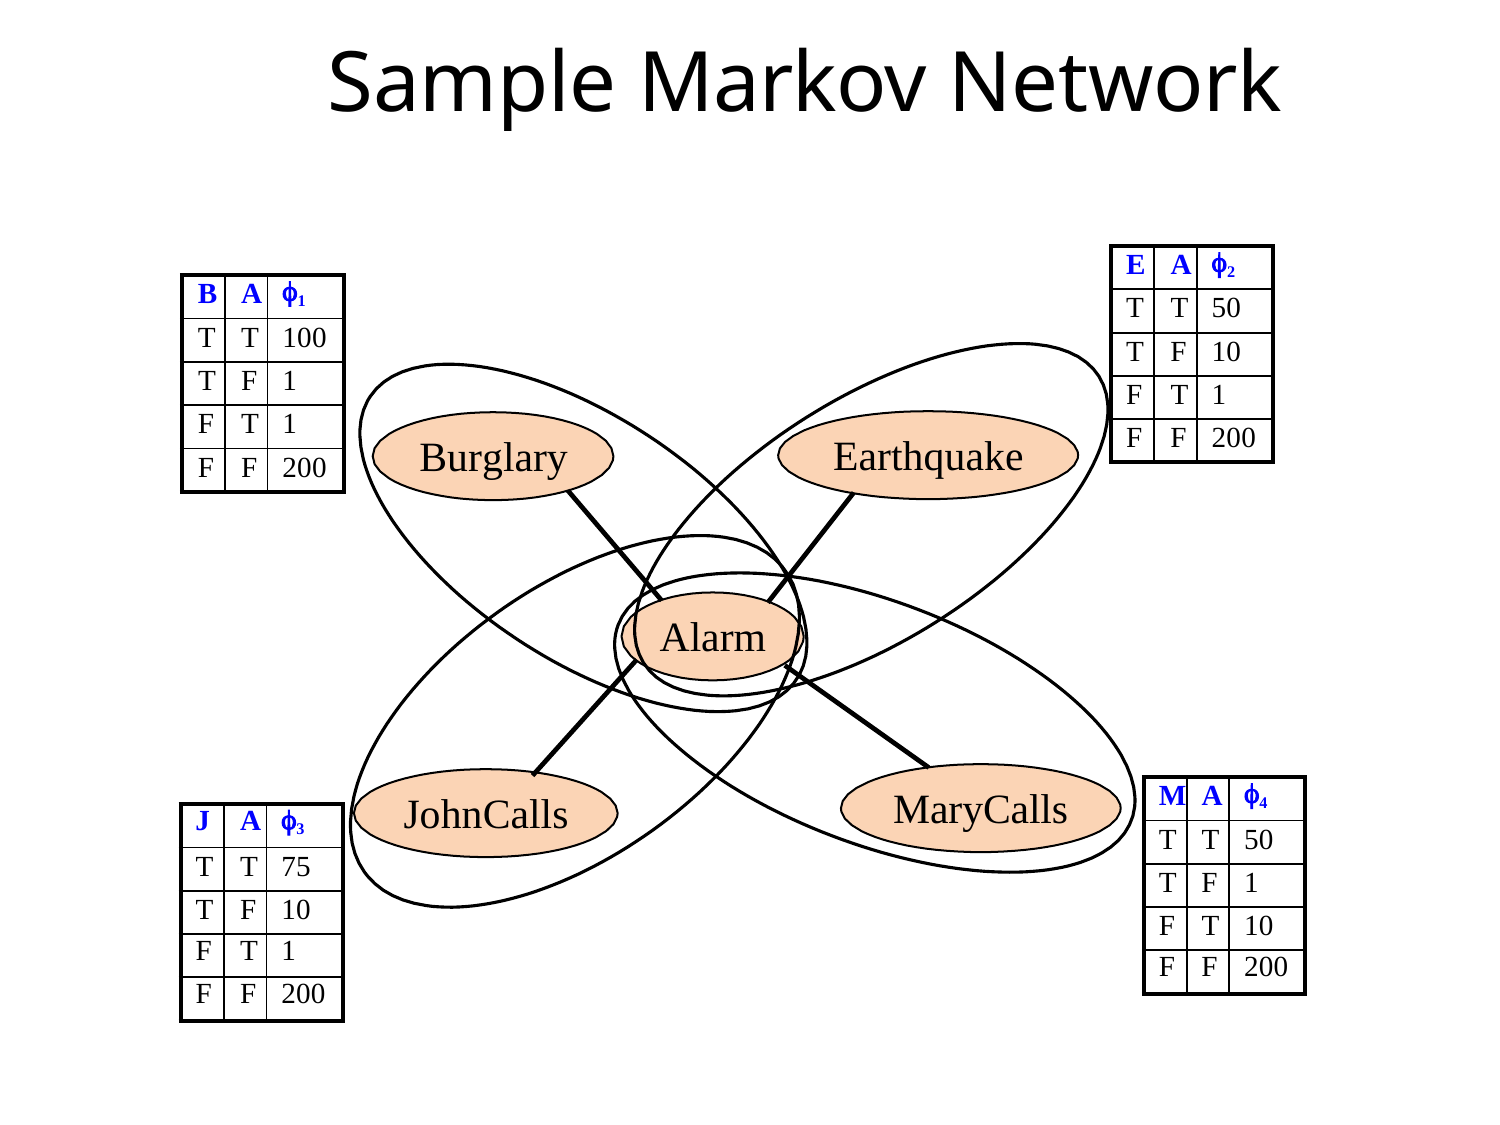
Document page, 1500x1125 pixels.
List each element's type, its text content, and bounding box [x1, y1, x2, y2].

table_cell 1 [1230, 865, 1303, 906]
text_box [920, 862, 1082, 873]
table_cell T [226, 319, 267, 361]
table_header A [1155, 248, 1196, 288]
table_cell T [1146, 865, 1186, 906]
table_cell T [183, 892, 223, 933]
table_cell 1 [268, 406, 342, 448]
table_cell F [1113, 420, 1153, 460]
table_header 2 [1198, 248, 1271, 288]
table_cell F [183, 978, 223, 1019]
table_cell 200 [267, 978, 341, 1019]
table_cell F [184, 449, 224, 490]
table_cell 100 [268, 319, 342, 361]
table_cell T [225, 935, 266, 976]
table_cell 10 [267, 892, 341, 933]
table_cell T [1113, 334, 1153, 375]
table_header A [225, 806, 266, 847]
table_cell T [226, 406, 267, 448]
table_cell F [184, 406, 224, 448]
table_cell 75 [267, 848, 341, 890]
table_cell T [1155, 377, 1196, 418]
table_cell T [184, 363, 224, 404]
table_cell F [1155, 420, 1196, 460]
table_cell T [183, 848, 223, 890]
table_cell 50 [1198, 290, 1271, 332]
title Sample Markov Network [325, 26, 1306, 216]
table_cell F [225, 978, 266, 1019]
table_header B [184, 277, 224, 318]
table_cell F [1188, 865, 1228, 906]
table_cell F [225, 892, 266, 933]
table_cell F [1155, 334, 1196, 375]
table_cell 200 [1230, 951, 1303, 992]
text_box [620, 591, 805, 682]
table_cell F [1146, 951, 1186, 992]
table_cell 50 [1230, 821, 1303, 863]
table_header A [226, 277, 267, 318]
table_header 3 [267, 806, 341, 847]
table_cell 1 [268, 363, 342, 404]
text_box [839, 762, 1123, 854]
table_cell T [1188, 908, 1228, 949]
table_cell 10 [1198, 334, 1271, 375]
table_cell F [1146, 908, 1186, 949]
text_box [821, 343, 1108, 480]
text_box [371, 410, 615, 502]
table_cell T [225, 848, 266, 890]
table_cell F [226, 363, 267, 404]
table_header A [1188, 779, 1228, 820]
table_cell T [1155, 290, 1196, 332]
table_cell F [183, 935, 223, 976]
table_cell F [1188, 951, 1228, 992]
text_box [359, 364, 603, 469]
table_cell 1 [1198, 377, 1271, 418]
table_cell F [1113, 377, 1153, 418]
table_cell 200 [1198, 420, 1271, 460]
table_cell T [1113, 290, 1153, 332]
table_cell T [1146, 821, 1186, 863]
table_header E [1113, 248, 1153, 288]
text_box [364, 417, 1135, 850]
table_cell T [1188, 821, 1228, 863]
table_header J [183, 806, 223, 847]
table_cell T [184, 319, 224, 361]
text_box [352, 767, 619, 859]
table_cell 200 [268, 449, 342, 490]
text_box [776, 409, 1080, 501]
table_header 1 [268, 277, 342, 318]
table_header M [1146, 779, 1186, 820]
table_cell 1 [267, 935, 341, 976]
table_header 4 [1230, 779, 1303, 820]
table_cell 10 [1230, 908, 1303, 949]
table_cell F [226, 449, 267, 490]
text_box [361, 867, 593, 908]
